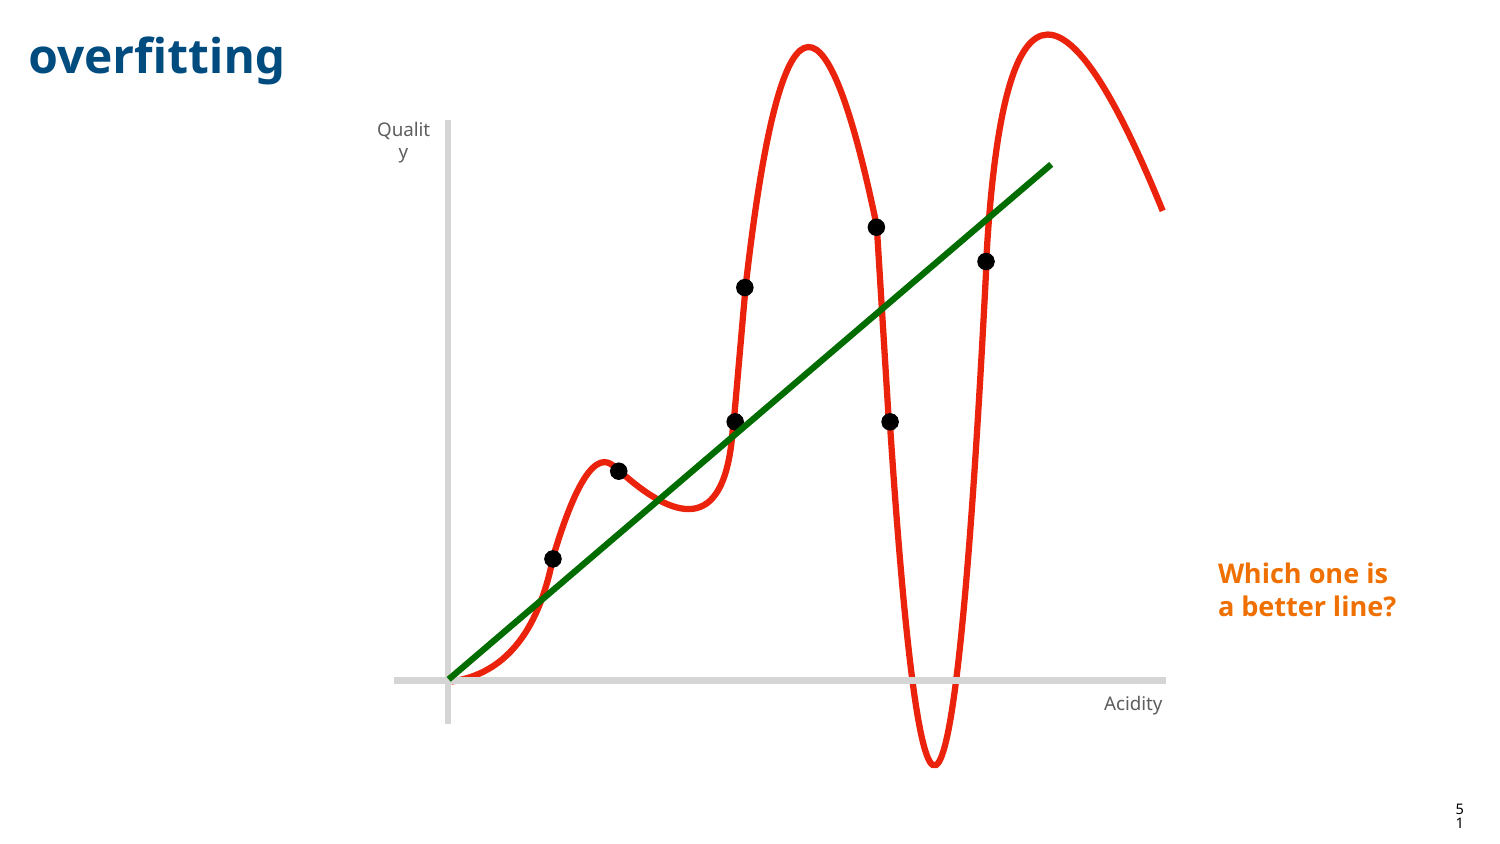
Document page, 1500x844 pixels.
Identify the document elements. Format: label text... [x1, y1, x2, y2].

text_box overfitting [22, 22, 292, 87]
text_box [450, 34, 1163, 679]
slide_number 51 [1452, 326, 1476, 823]
text_box Quality [369, 114, 438, 166]
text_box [450, 688, 1163, 766]
text_box Which one is a better line? [1215, 553, 1409, 625]
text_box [448, 164, 1052, 680]
